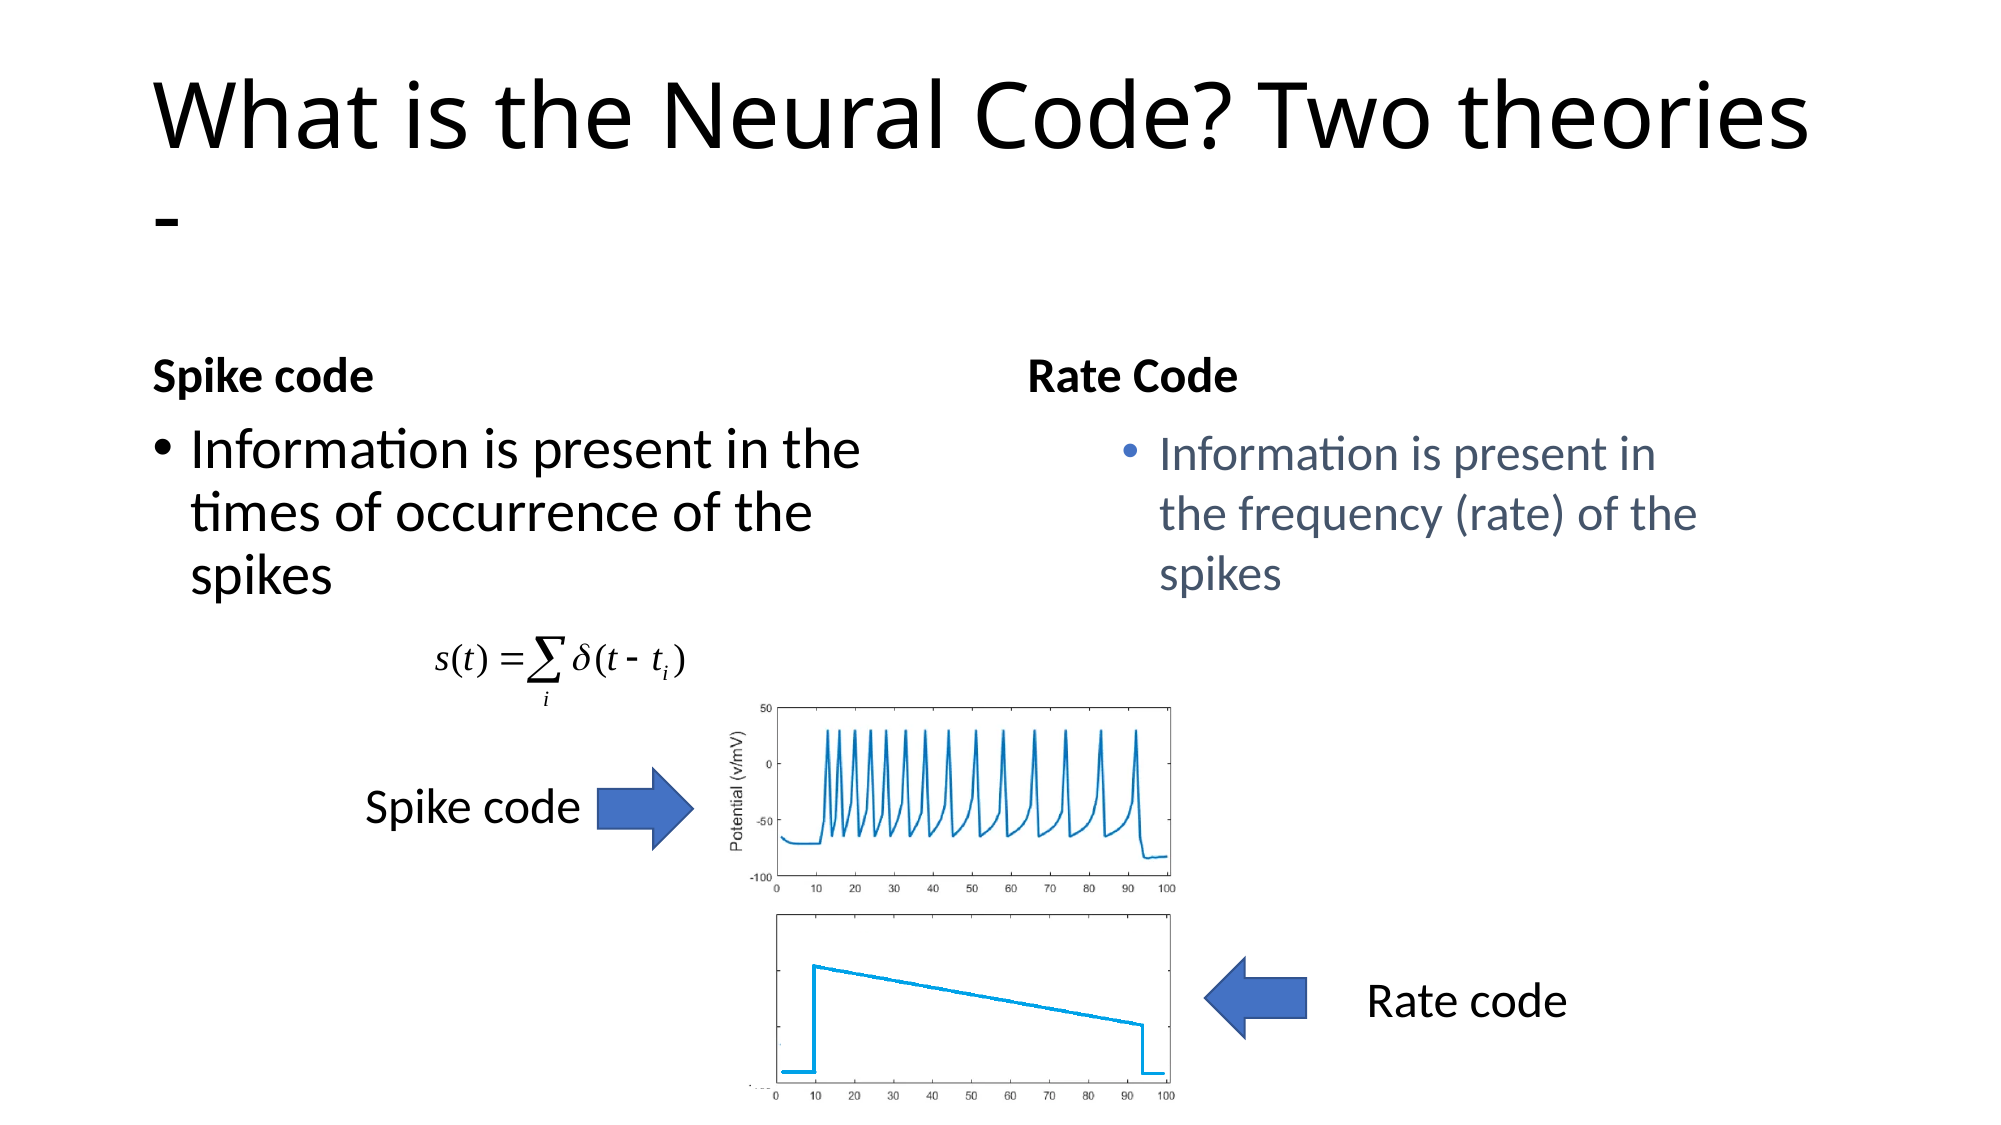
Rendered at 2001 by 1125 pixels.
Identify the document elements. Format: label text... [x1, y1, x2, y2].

list Information is present in the times of occurrence of the spikes [137, 410, 984, 1016]
list Rate Code [1012, 275, 1863, 411]
text_box Spike code [350, 766, 597, 842]
text_box [1203, 955, 1308, 1041]
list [428, 629, 694, 715]
text_box Information is present in the frequency (rate) of the spikes [1087, 412, 1751, 1018]
text_box [596, 766, 695, 851]
picture [722, 691, 1185, 1104]
list Spike code [137, 275, 984, 410]
title What is the Neural Code? Two theories - [137, 59, 1863, 278]
text_box Rate code [1351, 960, 1584, 1035]
